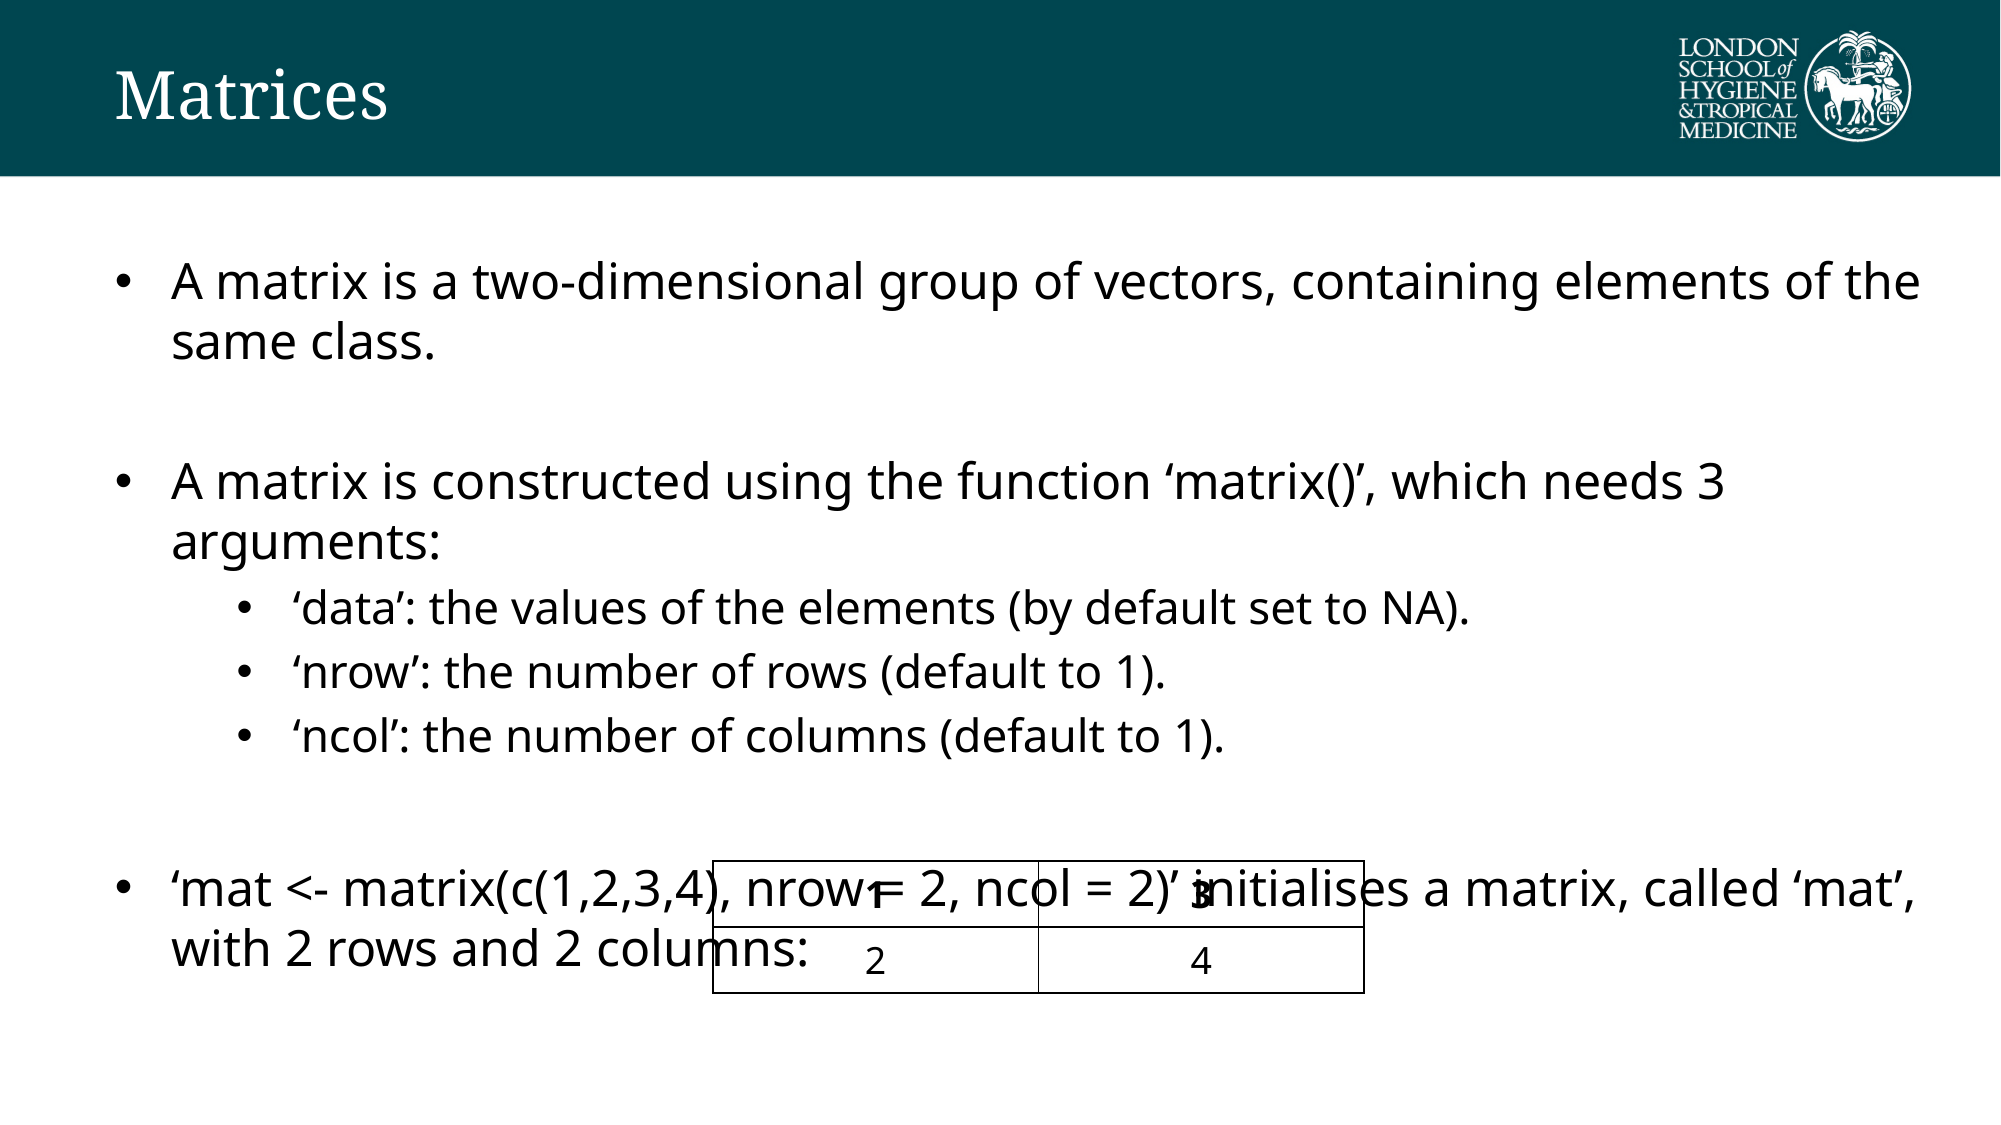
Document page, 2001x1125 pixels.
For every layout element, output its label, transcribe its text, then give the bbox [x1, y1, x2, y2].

title Matrices [99, 45, 1656, 148]
table_cell 4 [1039, 928, 1363, 992]
table_header 1 [714, 862, 1038, 926]
list A matrix is a two-dimensional group of vectors, containing elements of the same class. A matrix is constructed using the function ‘matrix()’, which needs 3 arguments: ‘data’: the values of the elements (by default set to NA). ‘nrow’: the number of rows (default to 1). ‘ncol’: the number of columns (default to 1). ‘mat <- matrix(c(1,2,3,4), nrow = 2, ncol = 2)’ initialises a matrix, called ‘mat’, with 2 rows and 2 columns: ‘mat[1,2]’ will return the element on the first row, and second column. [99, 242, 1969, 1111]
table_header 3 [1039, 862, 1363, 926]
picture [0, 0, 2001, 1125]
table_cell 2 [714, 928, 1038, 992]
